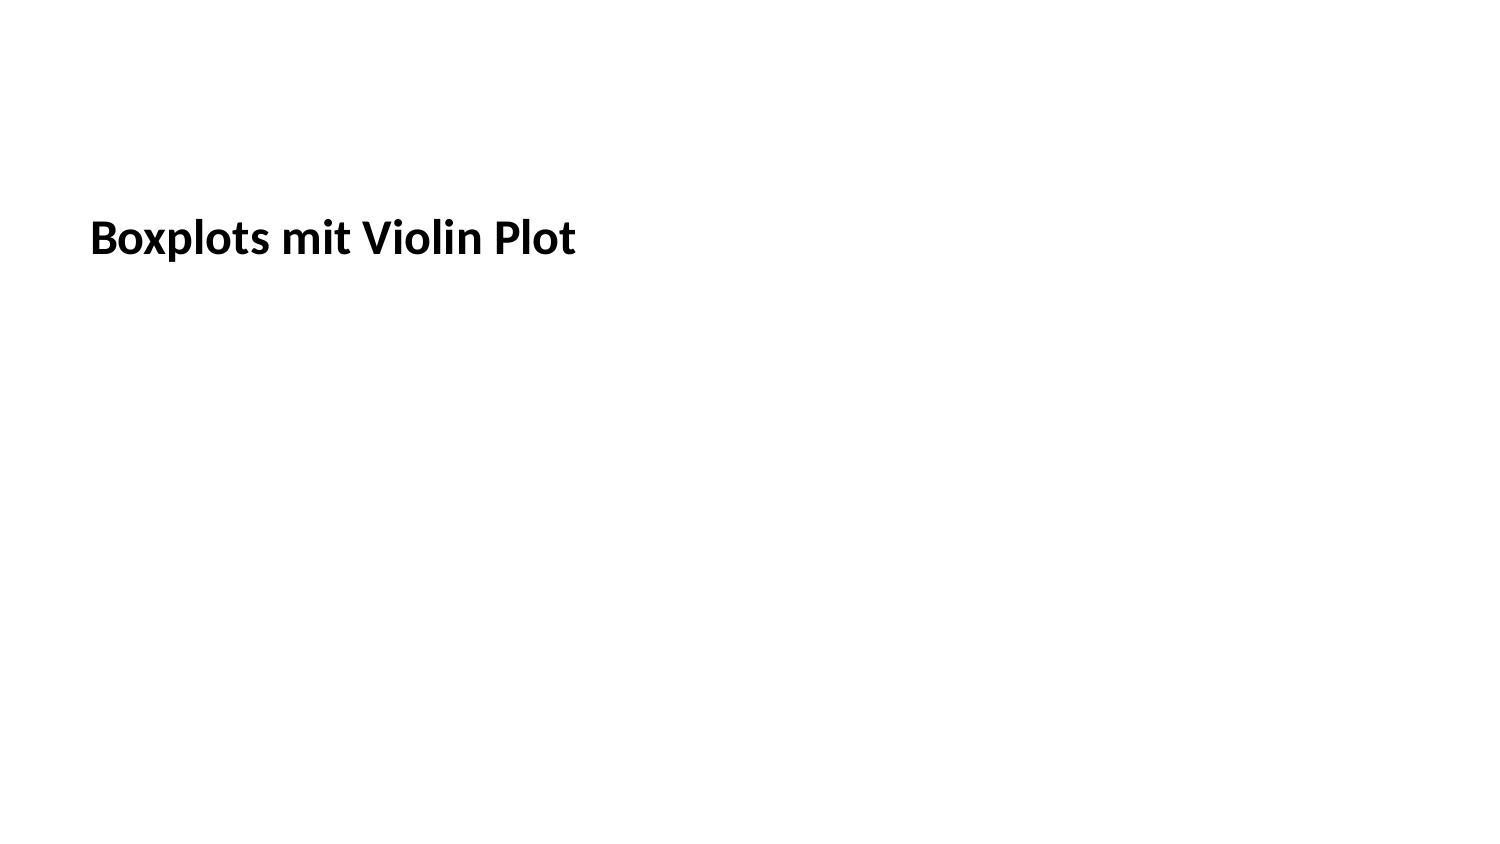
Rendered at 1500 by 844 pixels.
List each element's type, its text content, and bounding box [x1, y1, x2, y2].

list Boxplots mit Violin Plot [75, 196, 1425, 754]
